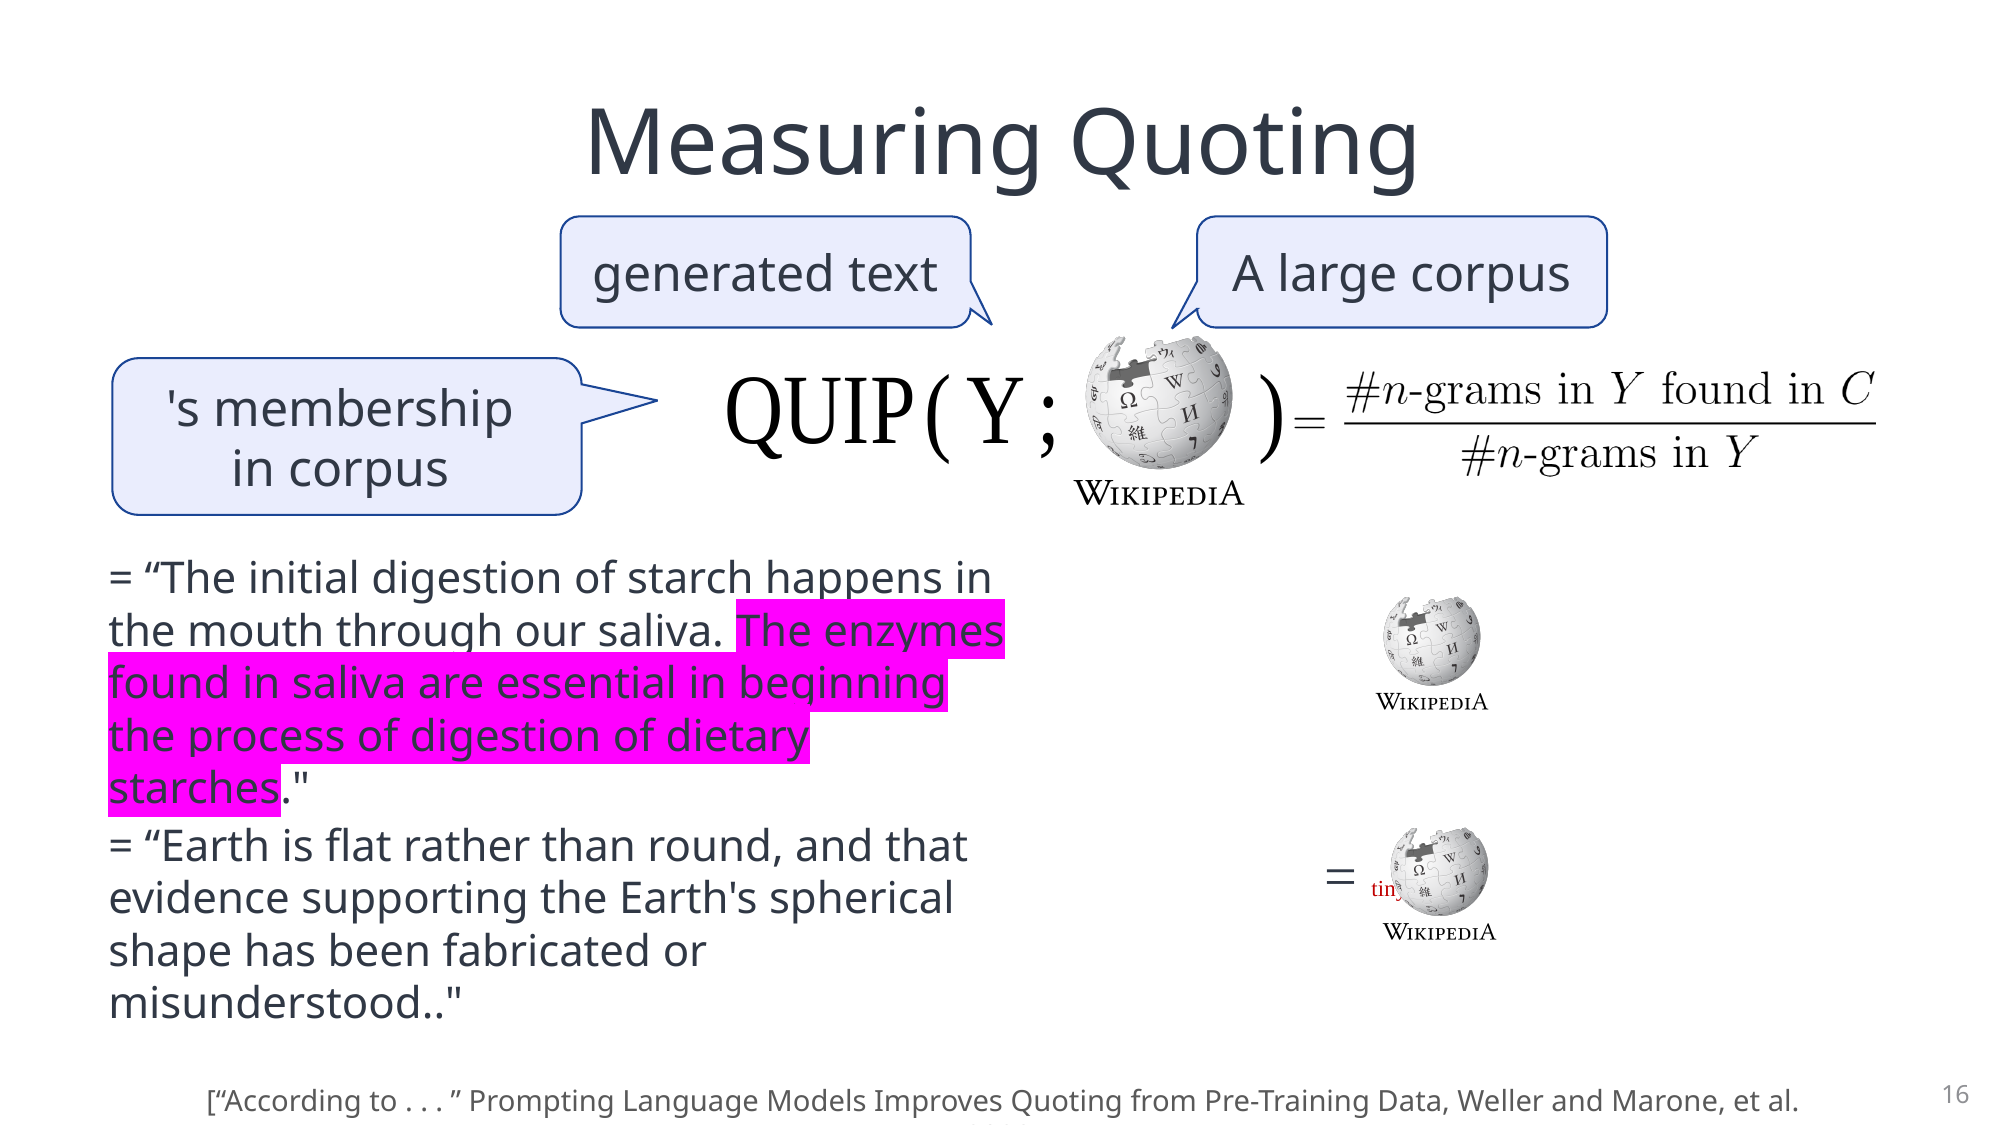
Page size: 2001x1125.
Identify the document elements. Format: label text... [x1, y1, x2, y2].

picture [1287, 340, 1911, 499]
title Measuring Quoting [32, 62, 1974, 228]
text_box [1093, 582, 1753, 711]
text_box generated text [559, 215, 993, 329]
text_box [1102, 824, 1616, 942]
text_box A large corpus [1170, 215, 1609, 330]
text_box [“According to . . . ” Prompting Language Models Improves Quoting from Pre-Training Data, Weller and Marone, et al. 2023] [162, 1074, 1846, 1125]
list [137, 248, 1863, 1014]
picture [1062, 331, 1256, 508]
slide_number 16 [1912, 1065, 2000, 1125]
